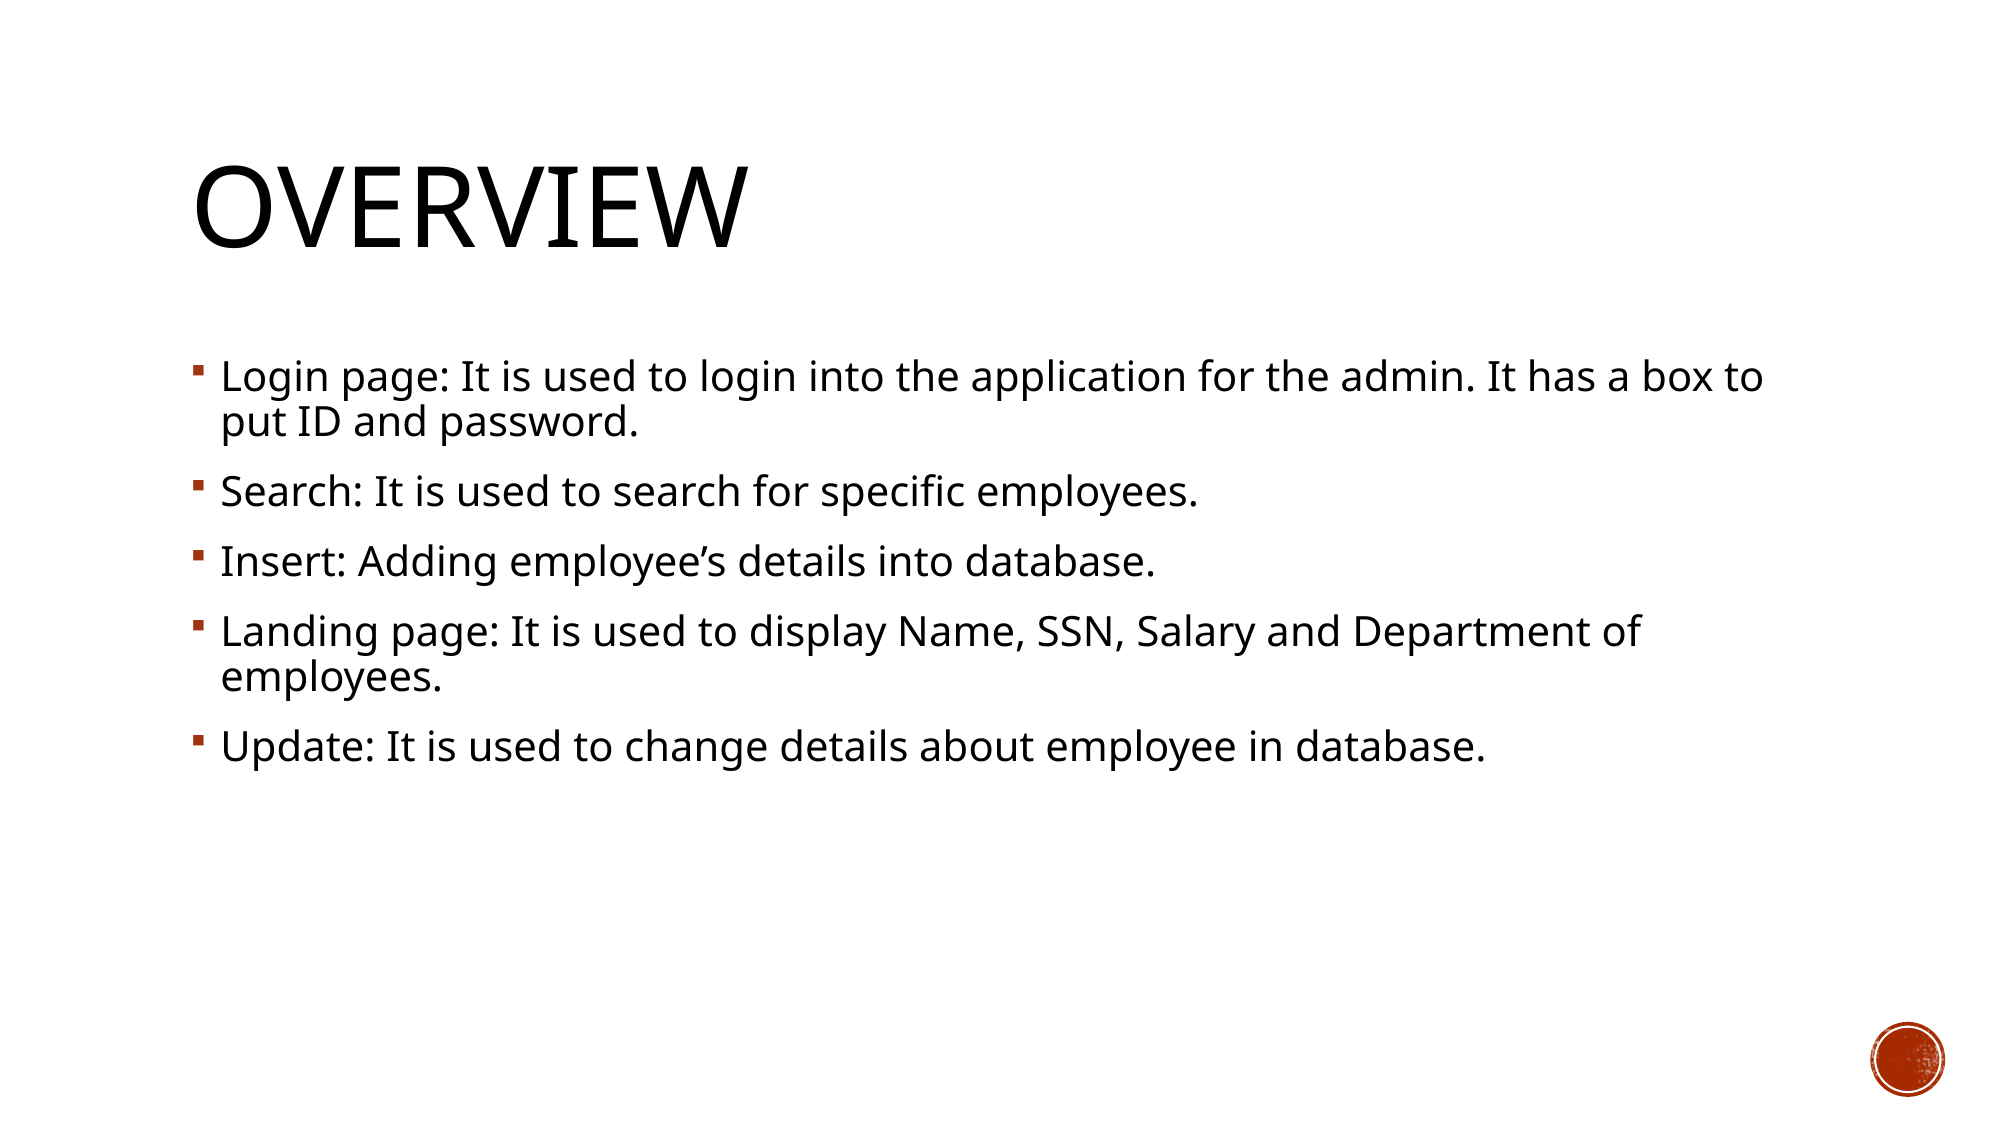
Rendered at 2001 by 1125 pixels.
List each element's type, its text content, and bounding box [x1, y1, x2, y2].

title Overview [175, 79, 1826, 344]
list Login page: It is used to login into the application for the admin. It has a box to put ID and password. Search: It is used to search for specific employees. Insert: Adding employee’s details into database. Landing page: It is used to display Name, SSN, Salary and Department of employees. Update: It is used to change details about employee in database. [175, 348, 1826, 1013]
